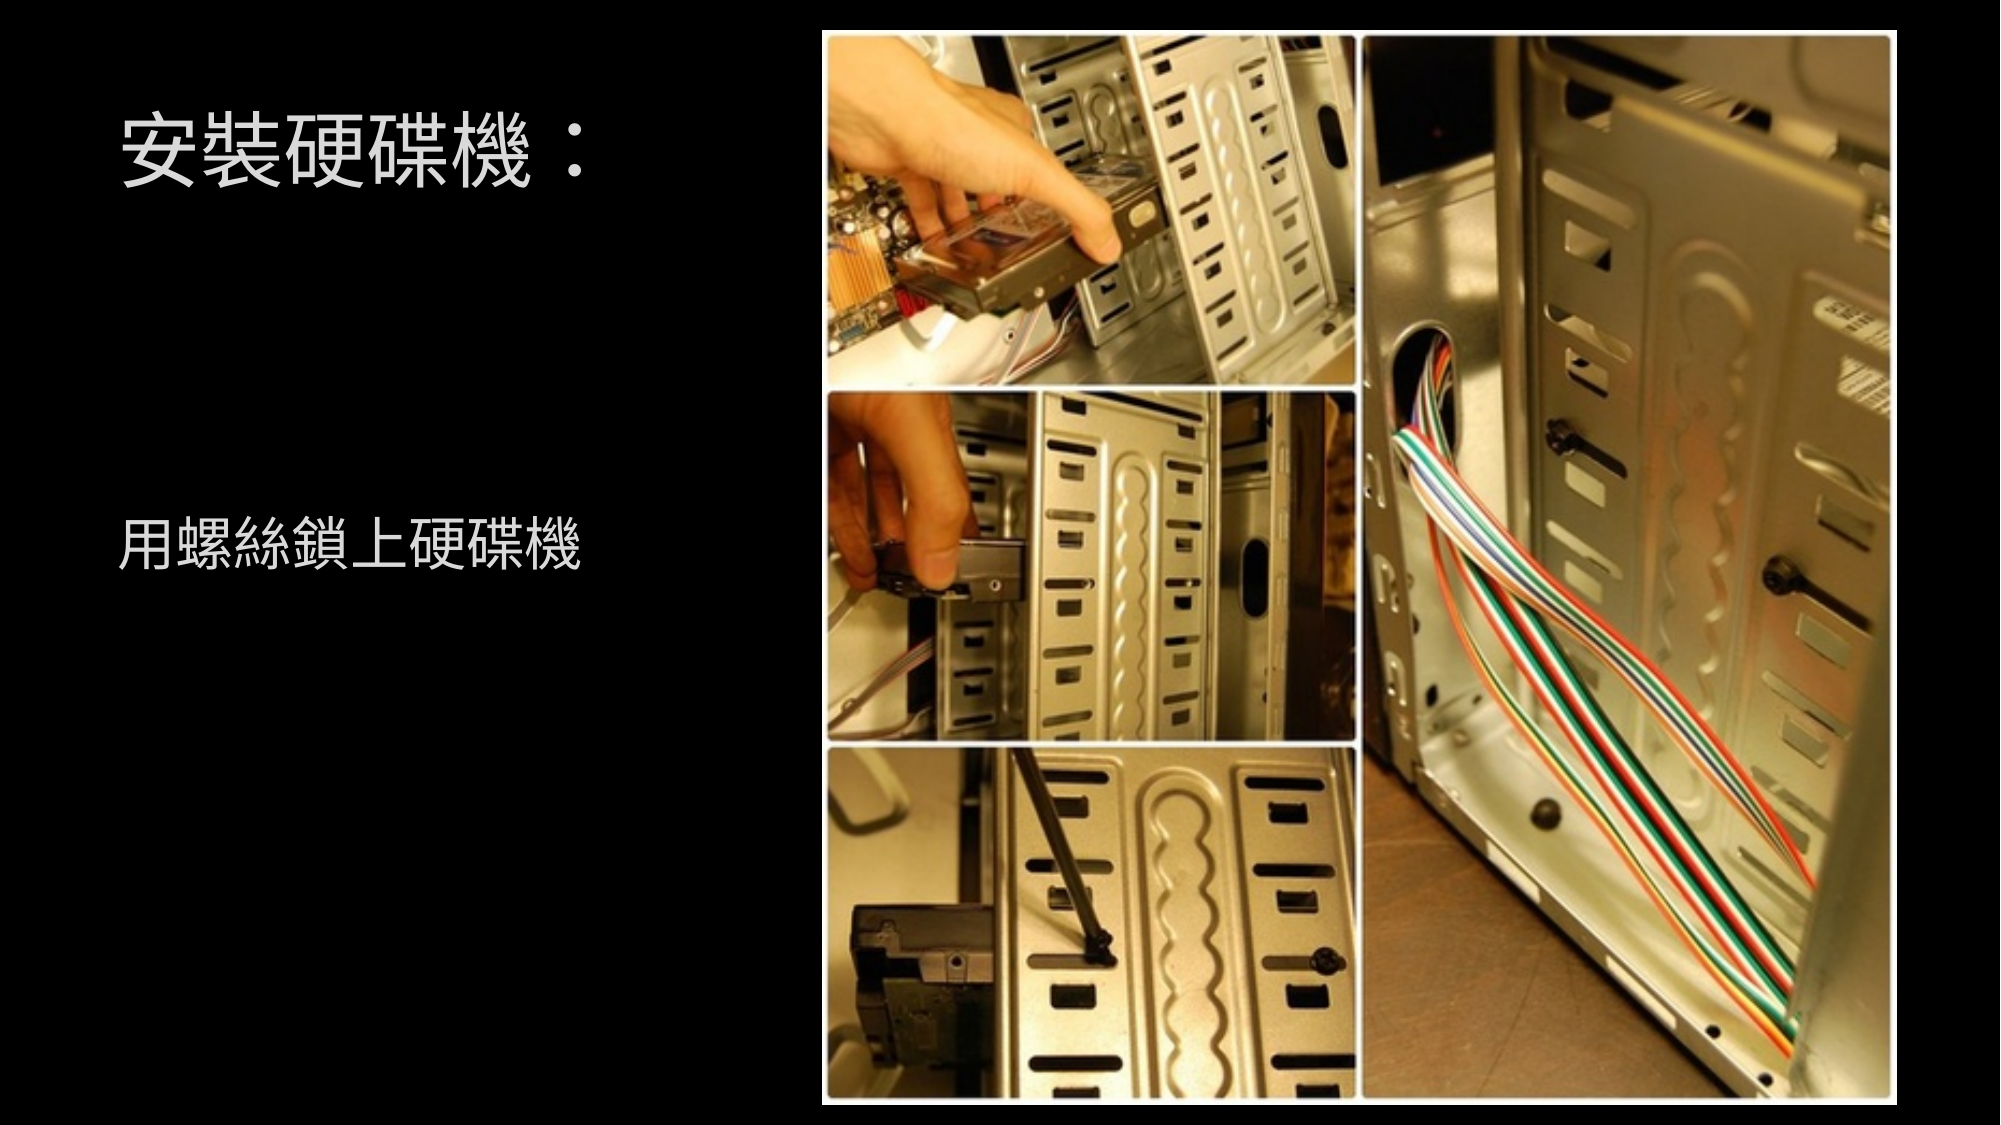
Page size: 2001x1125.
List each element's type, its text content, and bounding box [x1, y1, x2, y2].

list 安裝硬碟機： 用螺絲鎖上硬碟機 [102, 101, 735, 1012]
picture [822, 30, 1897, 1105]
